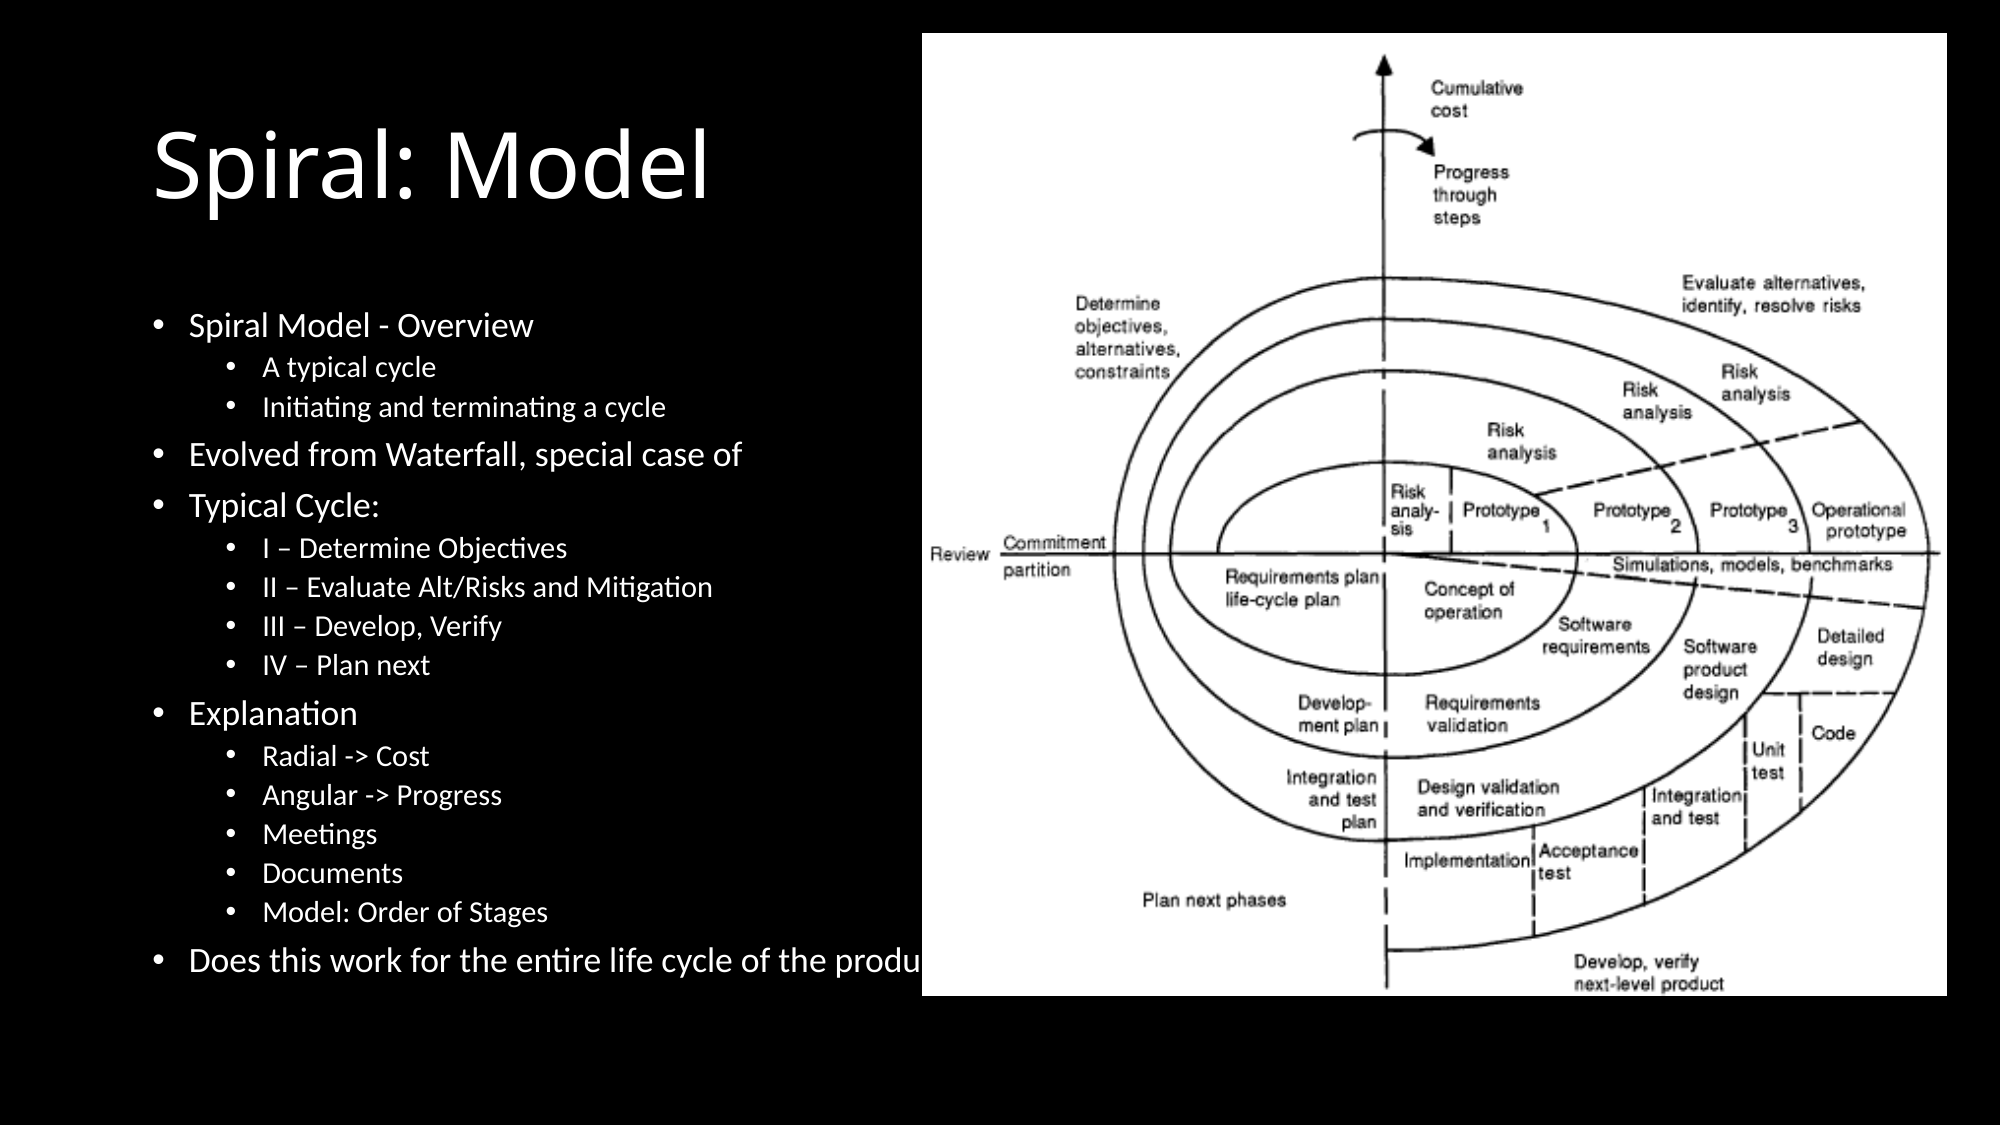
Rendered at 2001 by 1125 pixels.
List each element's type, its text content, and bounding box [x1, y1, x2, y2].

picture [922, 33, 1947, 996]
list Spiral Model - Overview A typical cycle Initiating and terminating a cycle Evolved from Waterfall, special case of Typical Cycle: I – Determine Objectives II – Evaluate Alt/Risks and Mitigation III – Develop, Verify IV – Plan next Explanation Radial -> Cost Angular -> Progress Meetings Documents Model: Order of Stages Does this work for the entire life cycle of the product? [137, 299, 988, 1014]
title Spiral: Model [137, 59, 922, 278]
